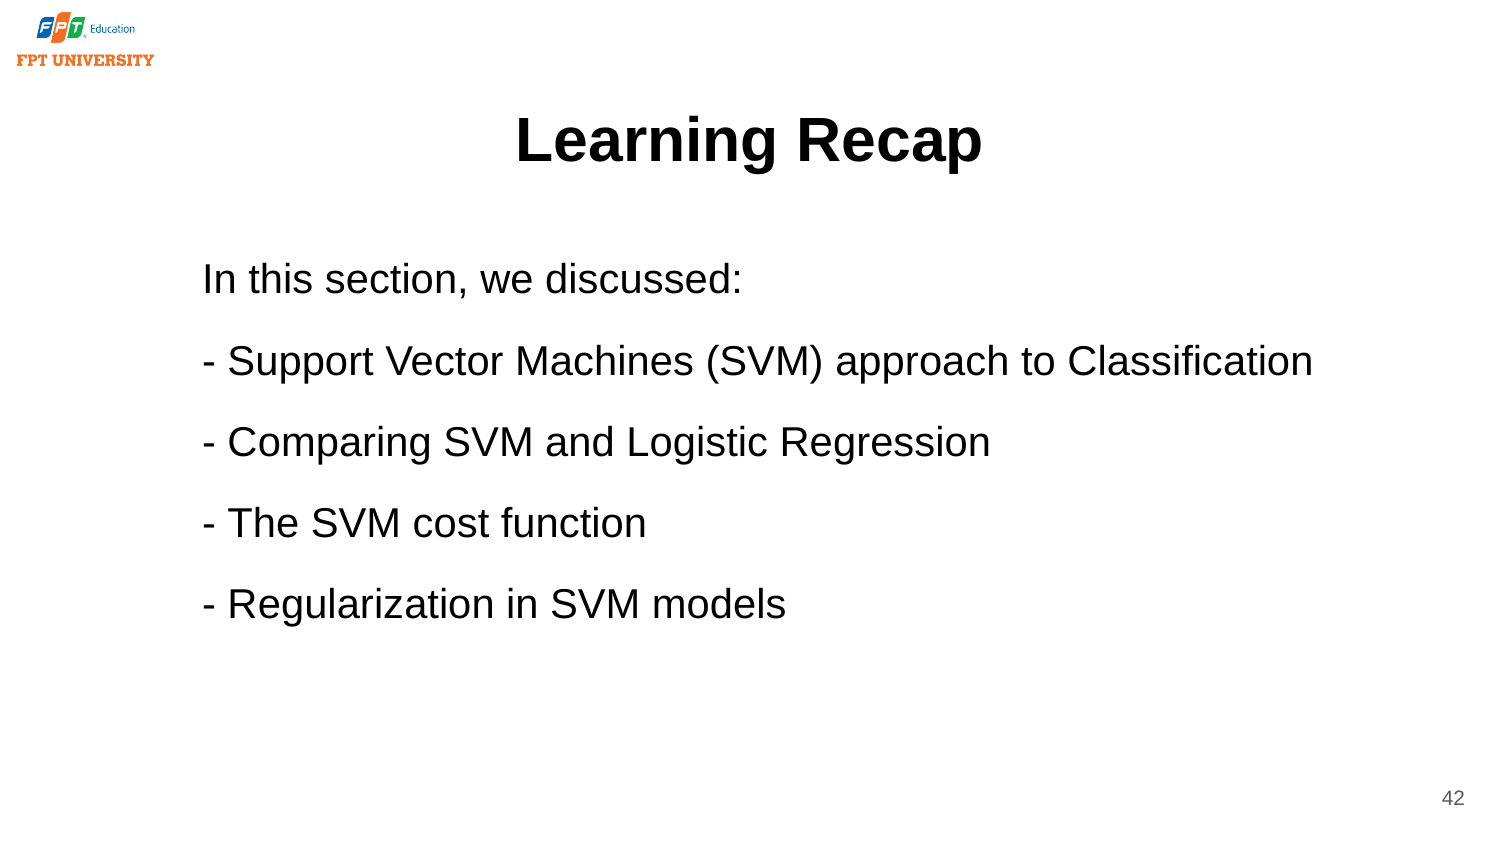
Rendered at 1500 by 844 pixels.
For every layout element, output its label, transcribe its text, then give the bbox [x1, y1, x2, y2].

slide_number 42 [1389, 764, 1480, 830]
title Learning Recap [51, 72, 1449, 167]
picture [11, 1, 160, 77]
list In this section, we discussed: - Support Vector Machines (SVM) approach to Classification - Comparing SVM and Logistic Regression - The SVM cost function - Regularization in SVM models [187, 229, 1379, 771]
